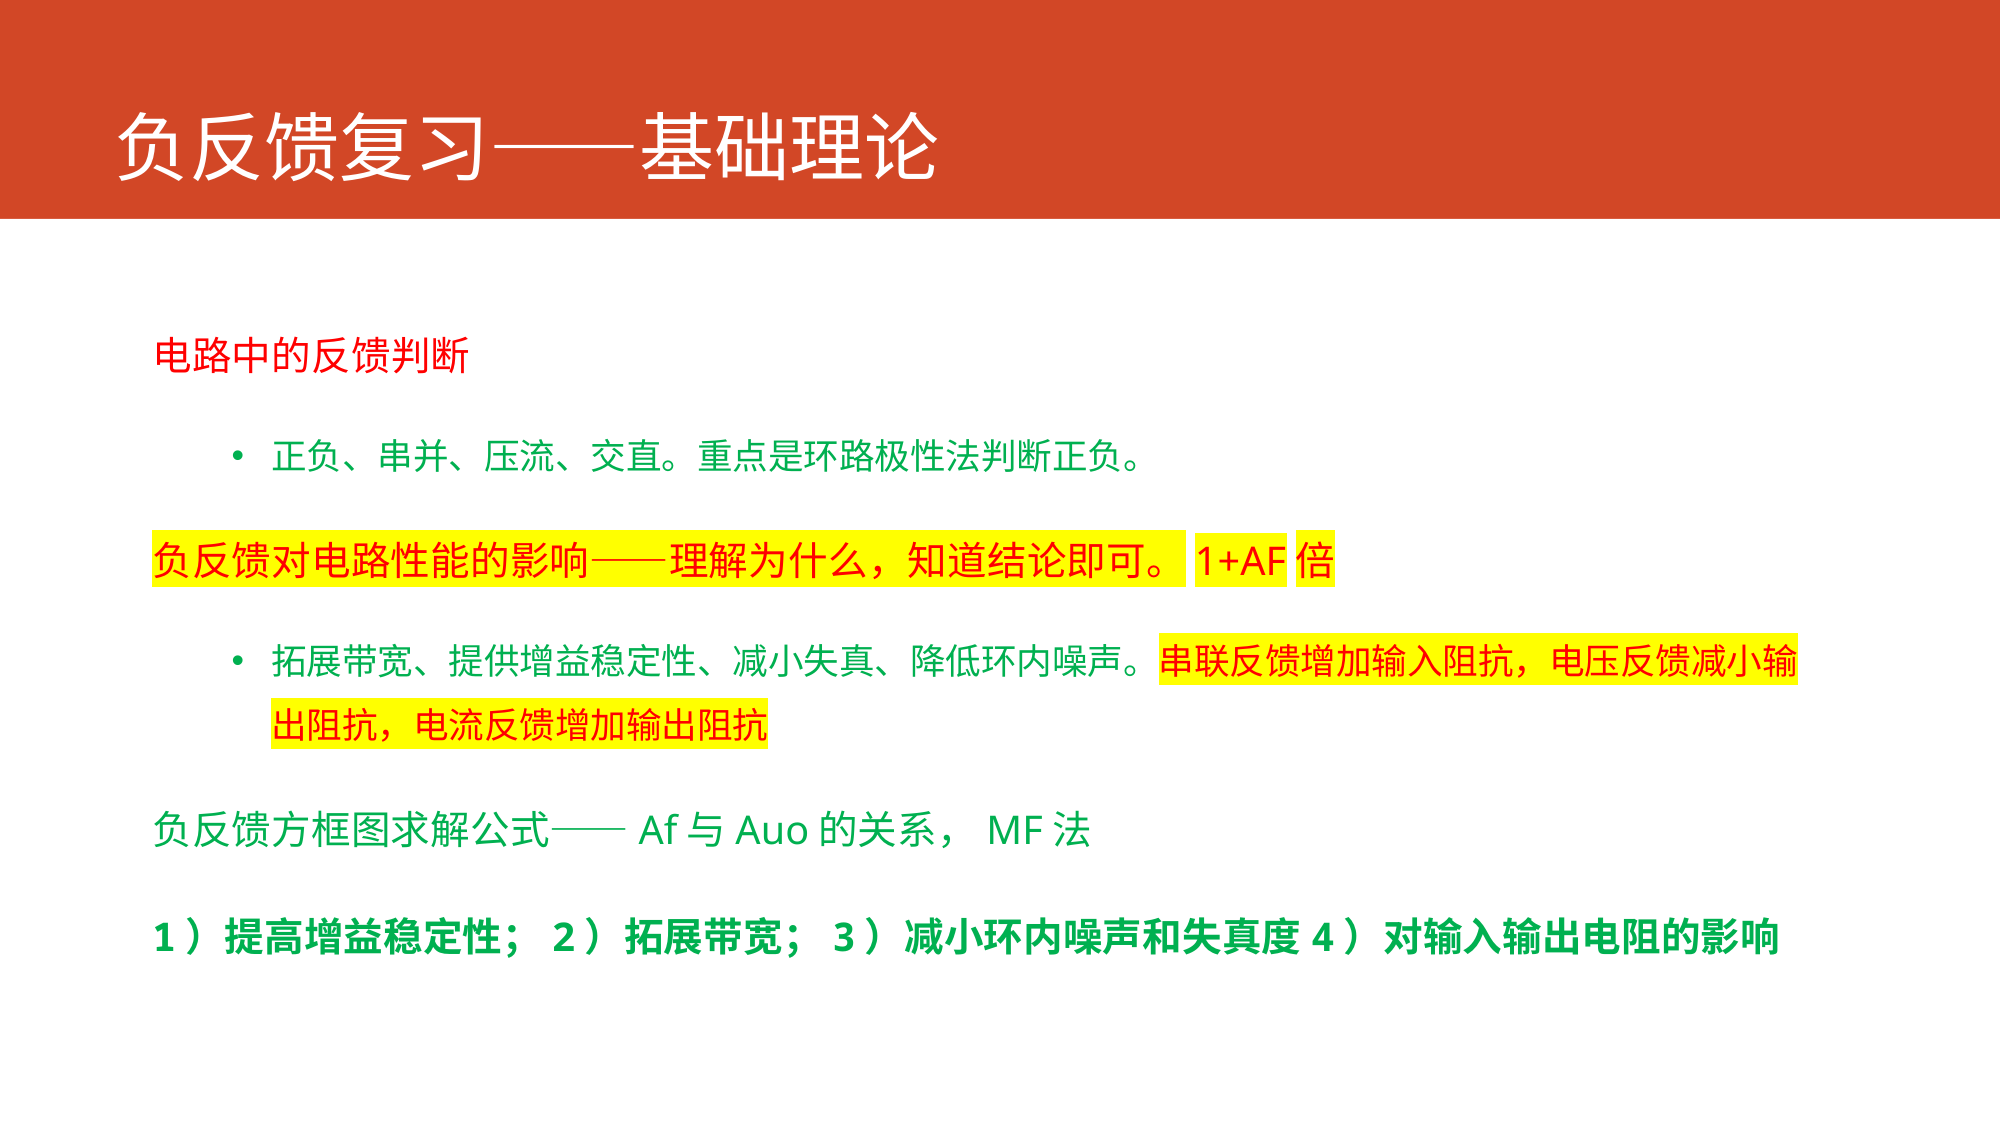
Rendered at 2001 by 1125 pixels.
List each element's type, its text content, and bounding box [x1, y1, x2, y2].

title 负反馈复习——基础理论 [99, 0, 1863, 199]
list 电路中的反馈判断 正负、串并、压流、交直。重点是环路极性法判断正负。 负反馈对电路性能的影响——理解为什么，知道结论即可。1+AF倍 拓展带宽、提供增益稳定性、减小失真、降低环内噪声。串联反馈增加输入阻抗，电压反馈减小输出阻抗，电流反馈增加输出阻抗 负反馈方框图求解公式——Af与Auo的关系，MF法 1）提高增益稳定性；2）拓展带宽；3）减小环内噪声和失真度4）对输入输出电阻的影响 [137, 299, 1821, 1014]
